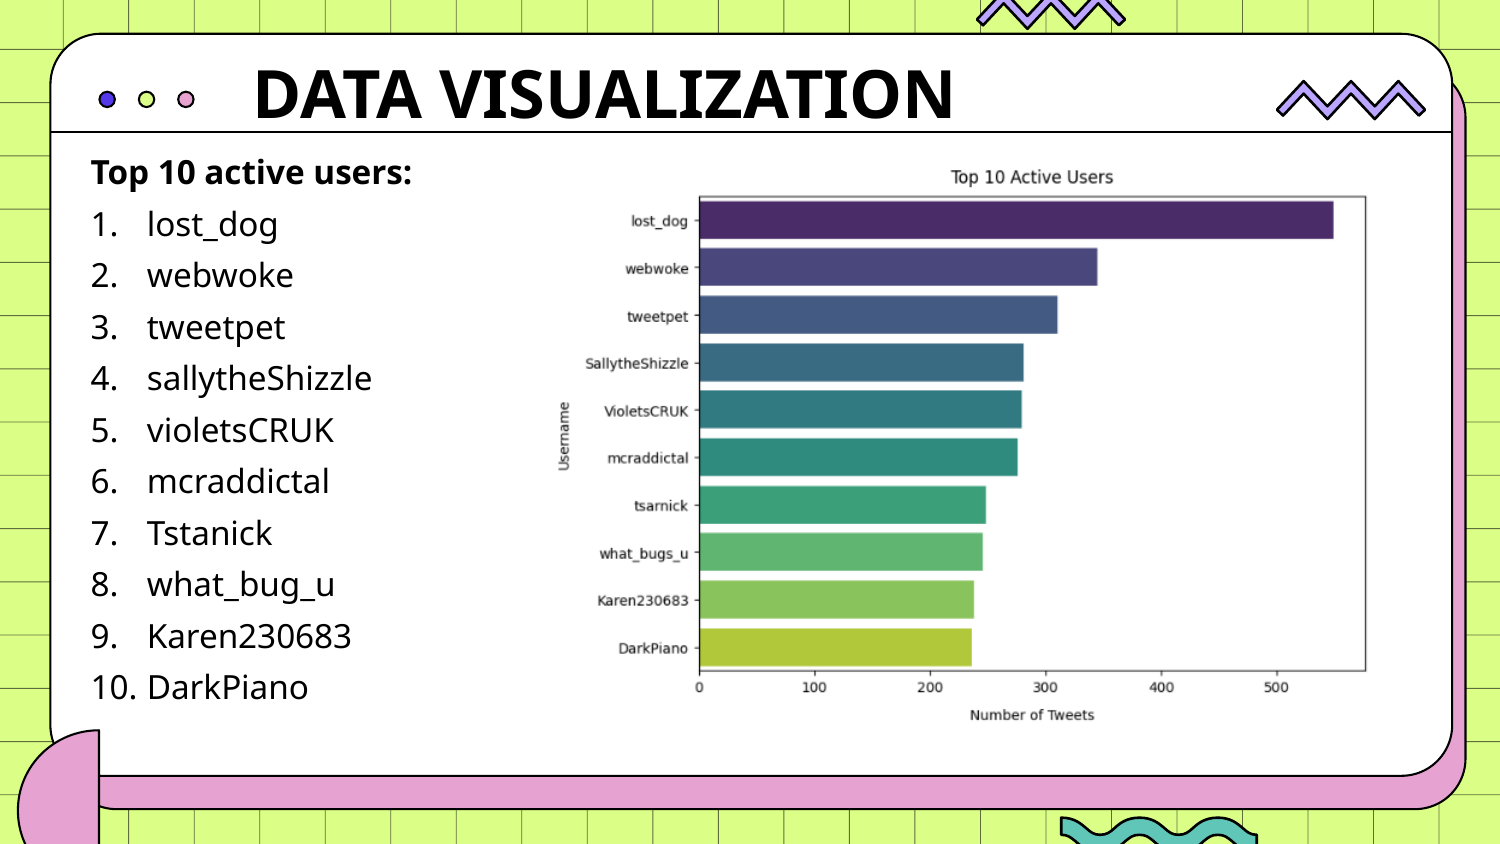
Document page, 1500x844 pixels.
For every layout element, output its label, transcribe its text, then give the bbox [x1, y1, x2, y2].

list DATA VISUALIZATION [237, 37, 994, 148]
picture [544, 142, 1422, 732]
text_box [1276, 81, 1426, 120]
text_box [98, 90, 116, 109]
text_box [137, 90, 156, 109]
list Top 10 active users: lost_dog webwoke tweetpet sallytheShizzle violetsCRUK mcraddictal Tstanick what_bug_u Karen230683 DarkPiano [75, 148, 544, 718]
text_box [177, 90, 195, 109]
text_box [1061, 817, 1257, 844]
text_box [17, 730, 99, 844]
